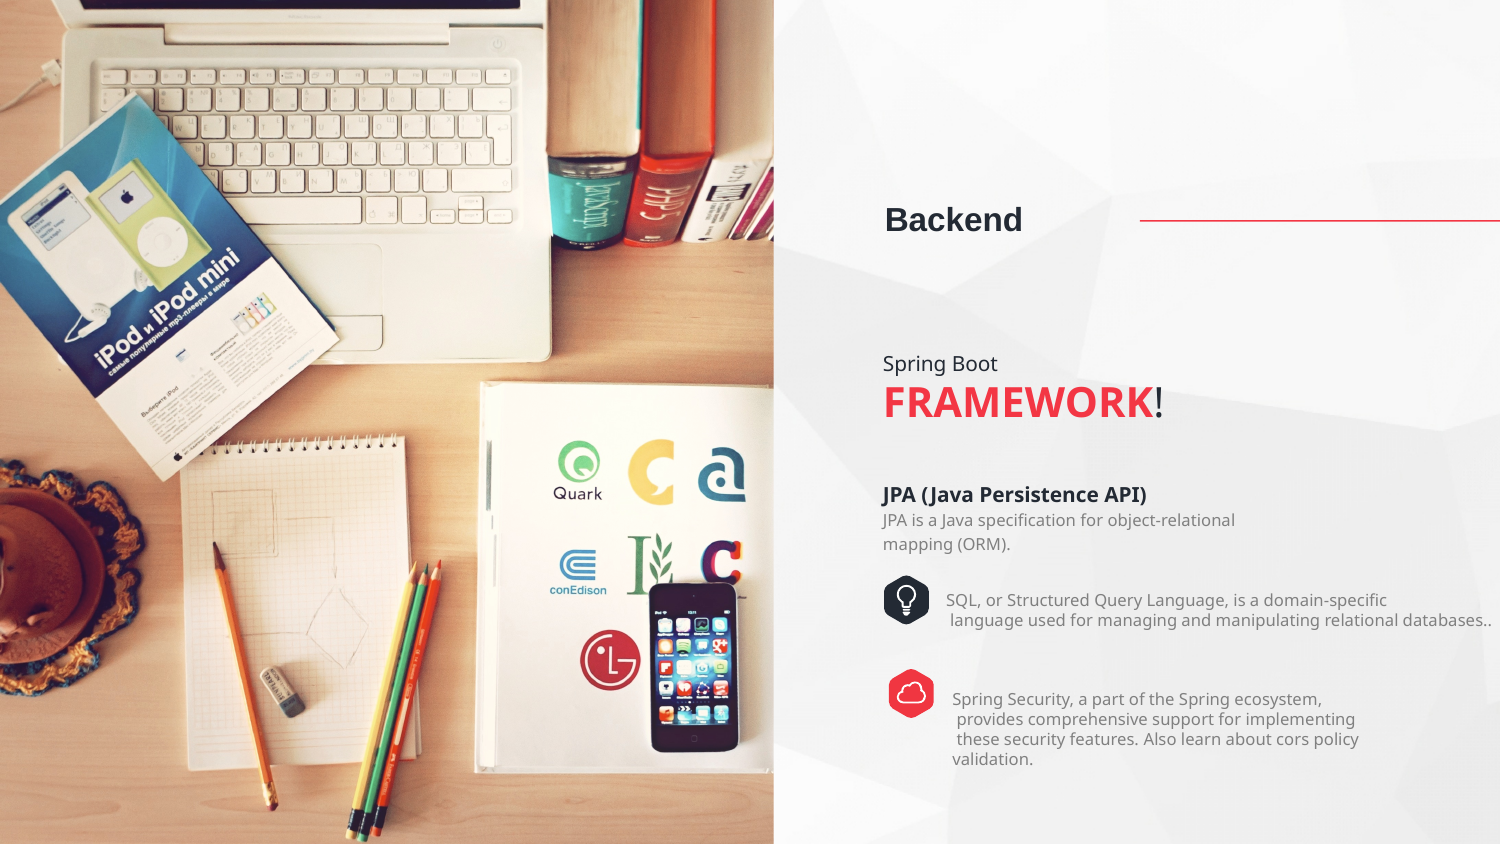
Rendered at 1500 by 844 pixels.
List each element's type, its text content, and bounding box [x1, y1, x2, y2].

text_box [888, 668, 934, 719]
text_box JPA (Java Persistence API) JPA is a Java specification for object-relational mapping (ORM). [868, 469, 1317, 562]
picture [774, 0, 1500, 844]
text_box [884, 575, 929, 625]
text_box [0, 0, 774, 844]
text_box SQL, or Structured Query Language, is a domain-specific language used for managing and manipulating relational databases.. [931, 582, 1459, 696]
text_box Spring Security, a part of the Spring ecosystem, provides comprehensive support for implementing these security features. Also learn about cors policy validation. [937, 681, 1375, 777]
text_box Spring Boot FRAMEWORK! [868, 343, 1274, 433]
text_box Backend [870, 191, 1039, 246]
